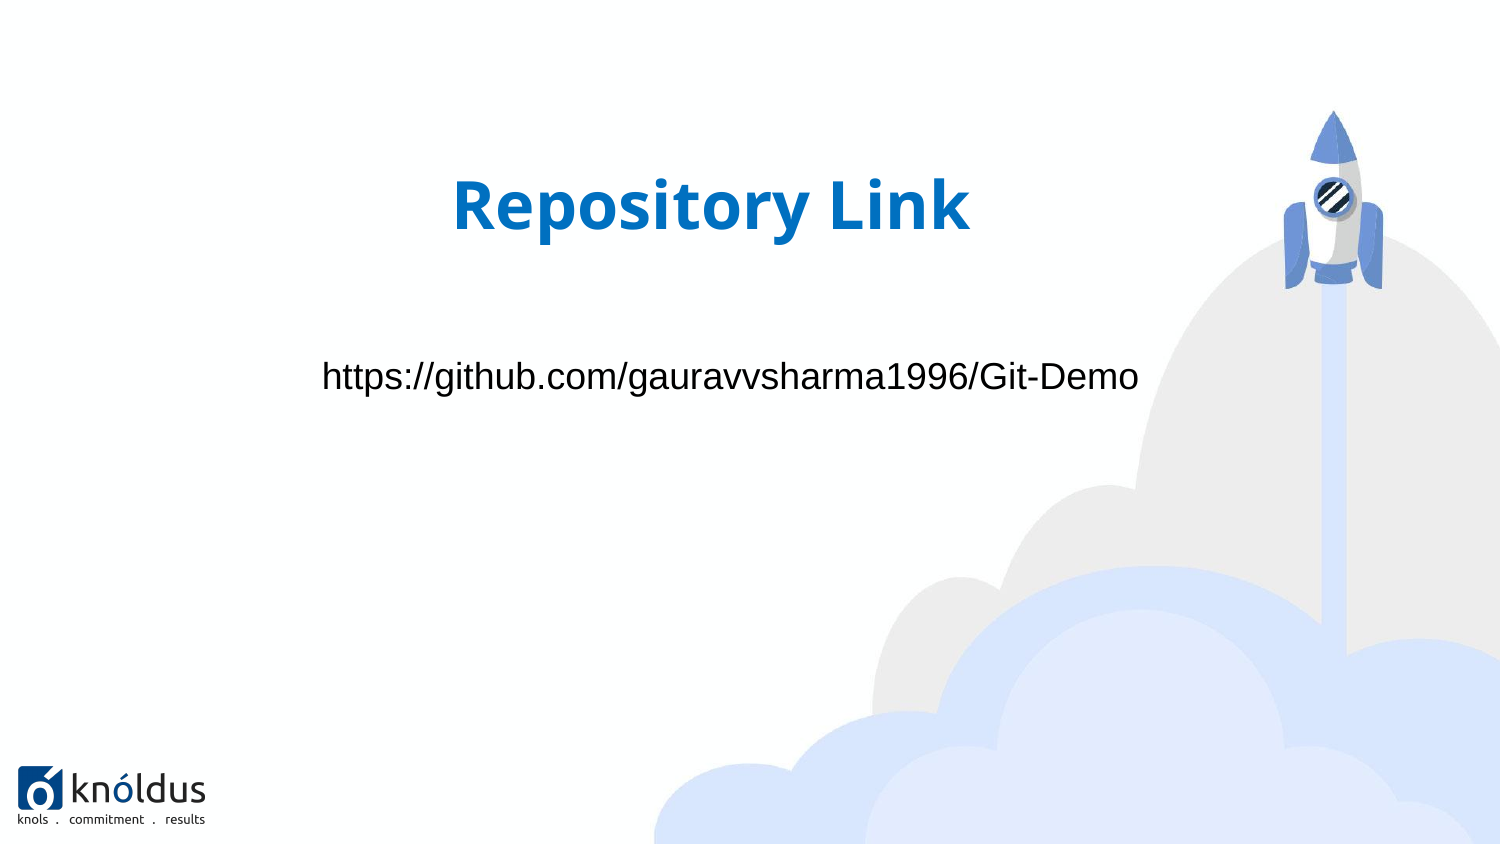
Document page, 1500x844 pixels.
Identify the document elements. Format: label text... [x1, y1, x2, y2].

text_box Repository Link [324, 155, 1099, 248]
text_box https://github.com/gauravvsharma1996/Git-Demo [307, 344, 1155, 402]
picture [0, 0, 1500, 844]
